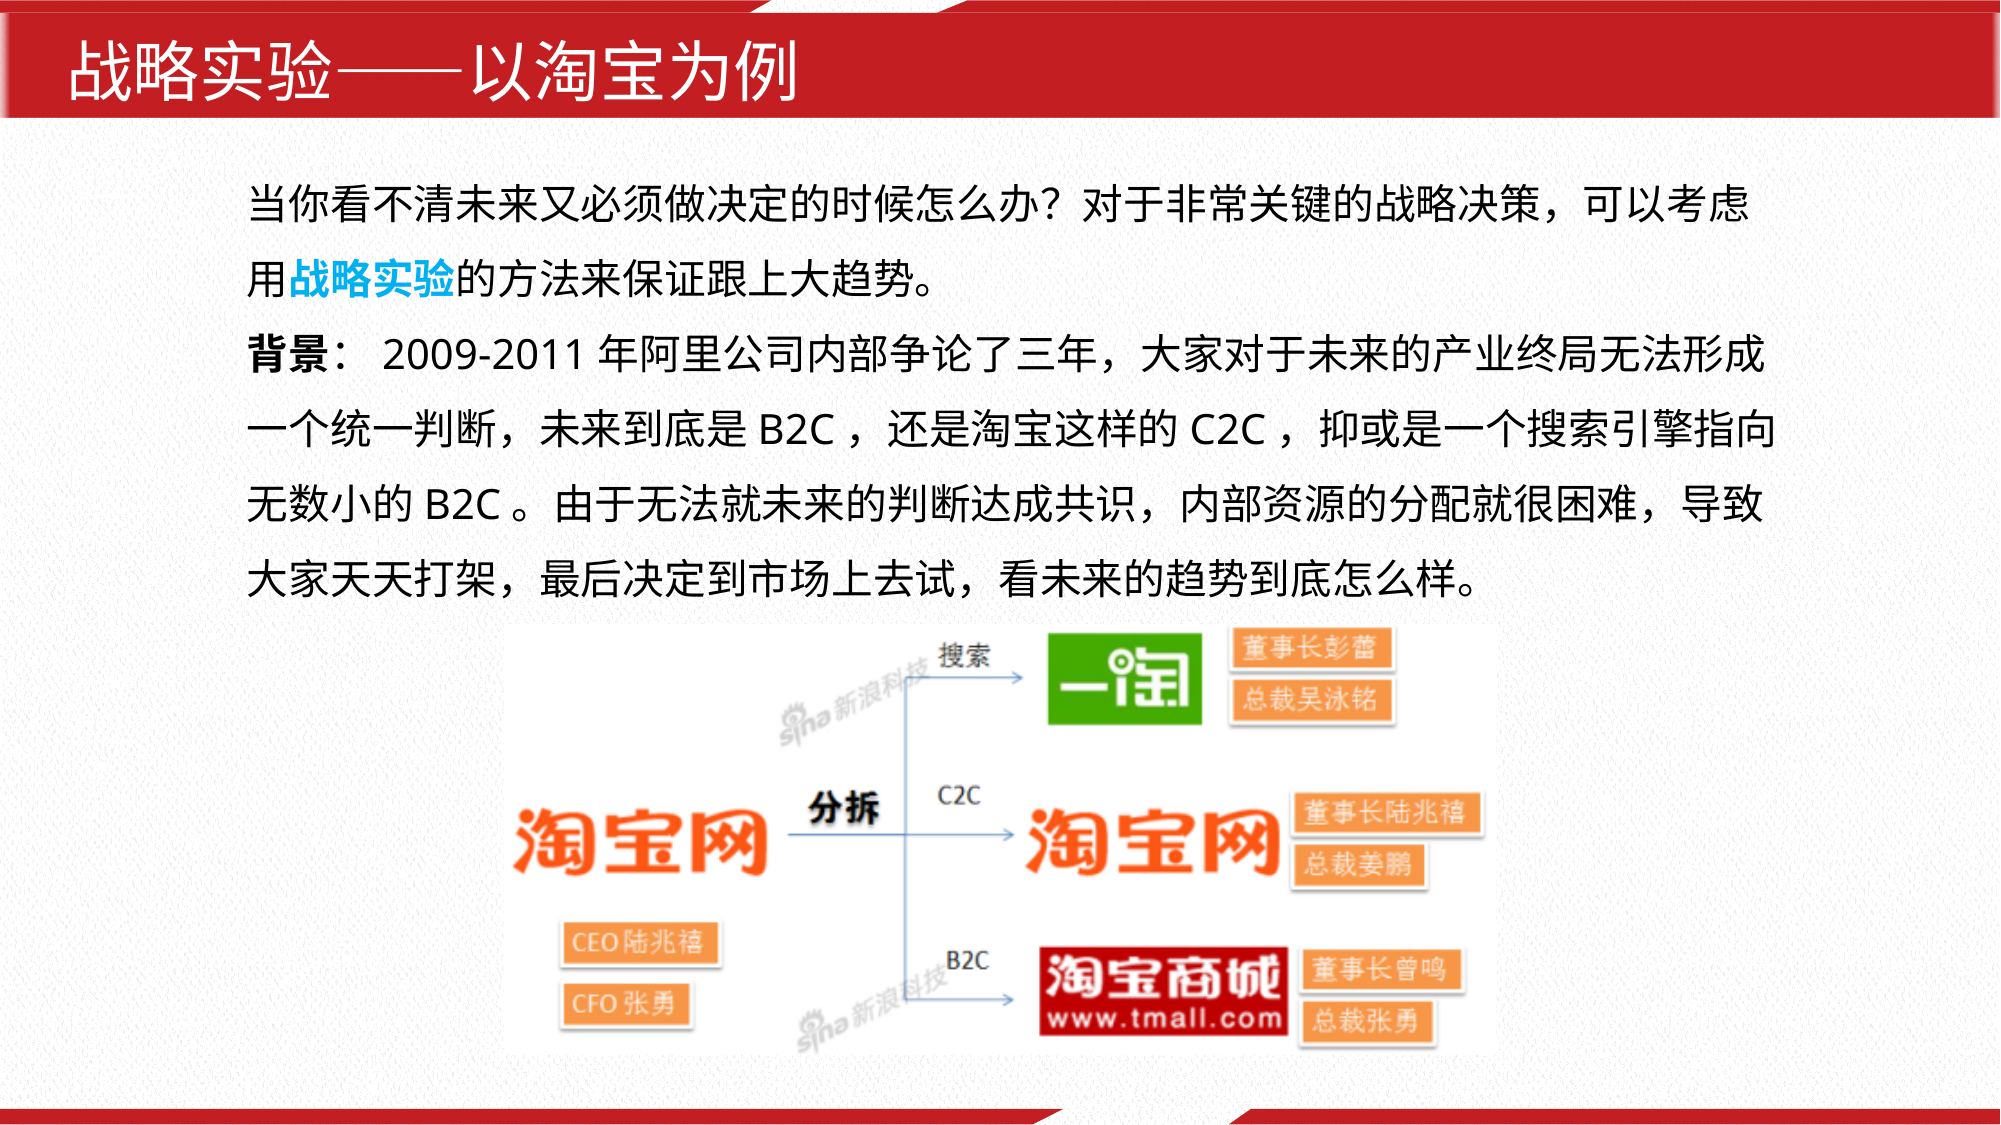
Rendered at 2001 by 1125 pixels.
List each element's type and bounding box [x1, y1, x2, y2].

text_box [0, 0, 2000, 12]
text_box [0, 118, 2000, 1125]
picture [503, 624, 1497, 1054]
picture [0, 12, 2000, 118]
